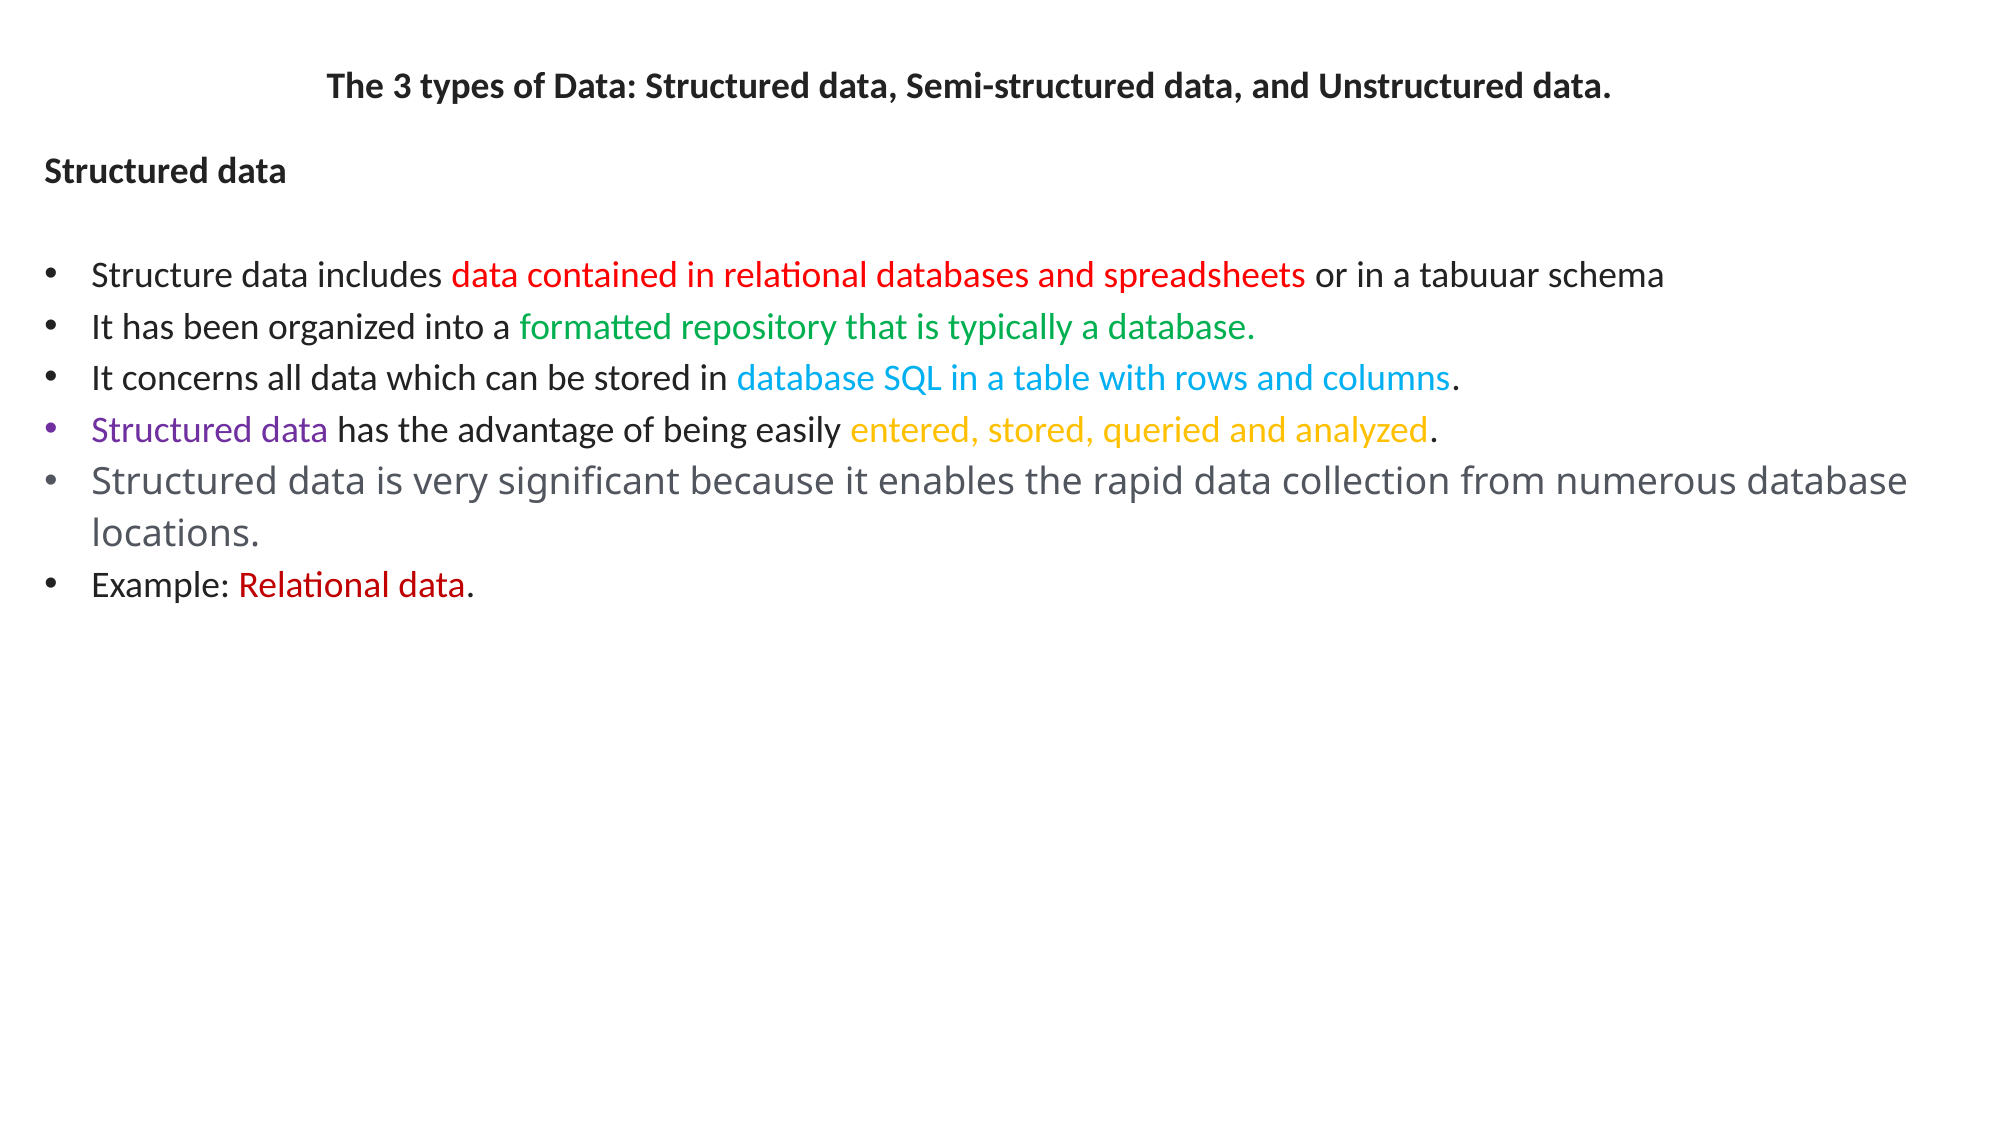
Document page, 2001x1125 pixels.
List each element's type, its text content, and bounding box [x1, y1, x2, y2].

text_box Structured data Structure data includes data contained in relational databases and spreadsheets or in a tabuuar schema It has been organized into a formatted repository that is typically a database. It concerns all data which can be stored in database SQL in a table with rows and columns. Structured data has the advantage of being easily entered, stored, queried and analyzed. Structured data is very significant because it enables the rapid data collection from numerous database locations. Example: Relational data. [29, 132, 1971, 688]
text_box The 3 types of Data: Structured data, Semi-structured data, and Unstructured data. [0, 46, 1971, 114]
